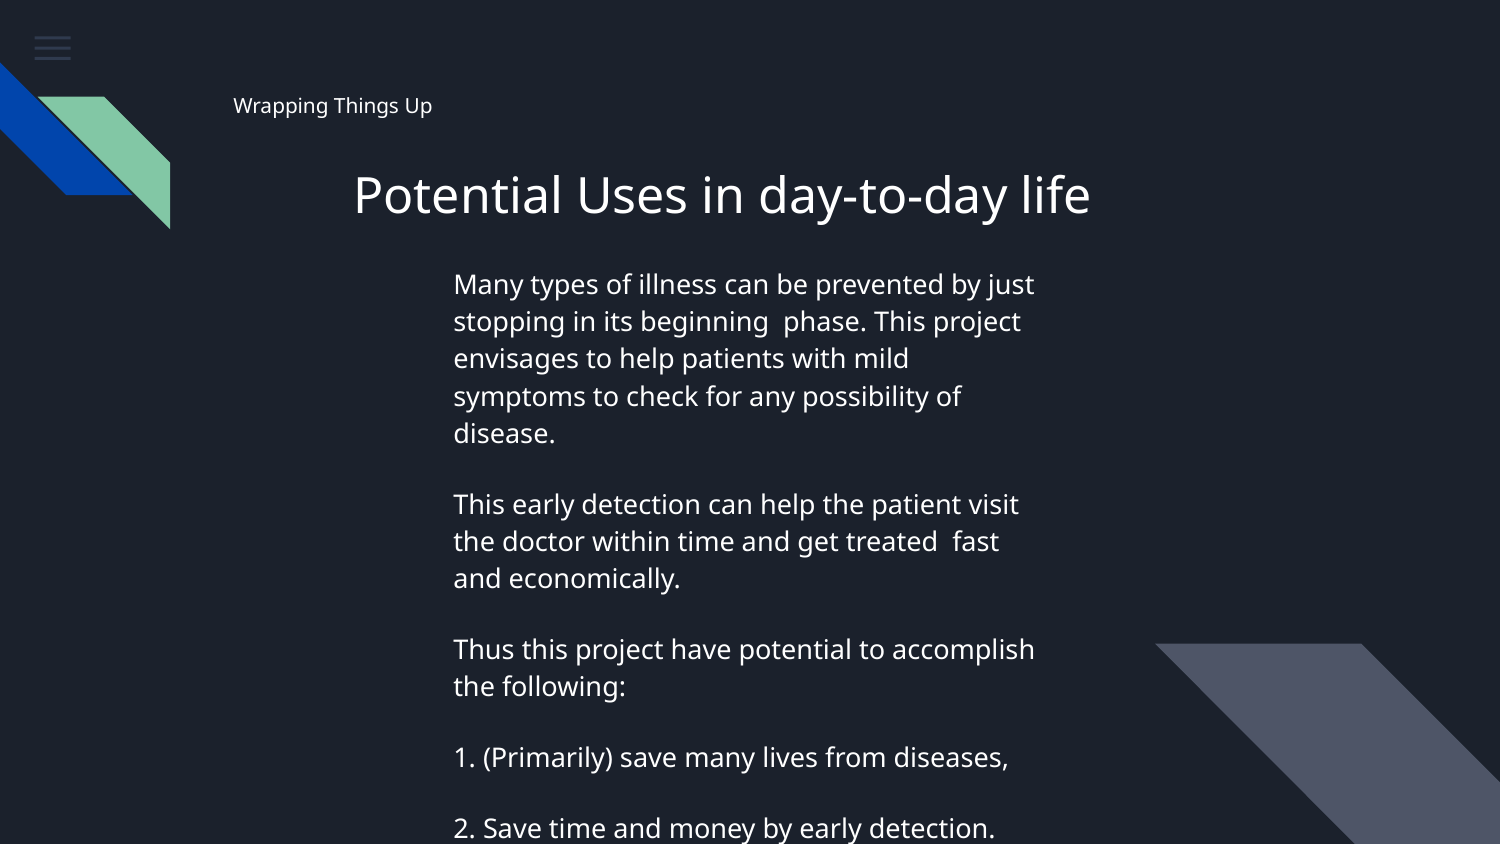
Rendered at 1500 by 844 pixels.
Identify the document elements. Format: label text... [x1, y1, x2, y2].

title Potential Uses in day-to-day life [212, 148, 1233, 229]
list Many types of illness can be prevented by just stopping in its beginning phase. This project envisages to help patients with mild symptoms to check for any possibility of disease. This early detection can help the patient visit the doctor within time and get treated fast and economically. Thus this project have potential to accomplish the following: 1. (Primarily) save many lives from diseases, 2. Save time and money by early detection. [438, 247, 1062, 810]
text_box [1154, 643, 1500, 844]
subtitle Wrapping Things Up [212, 77, 789, 131]
